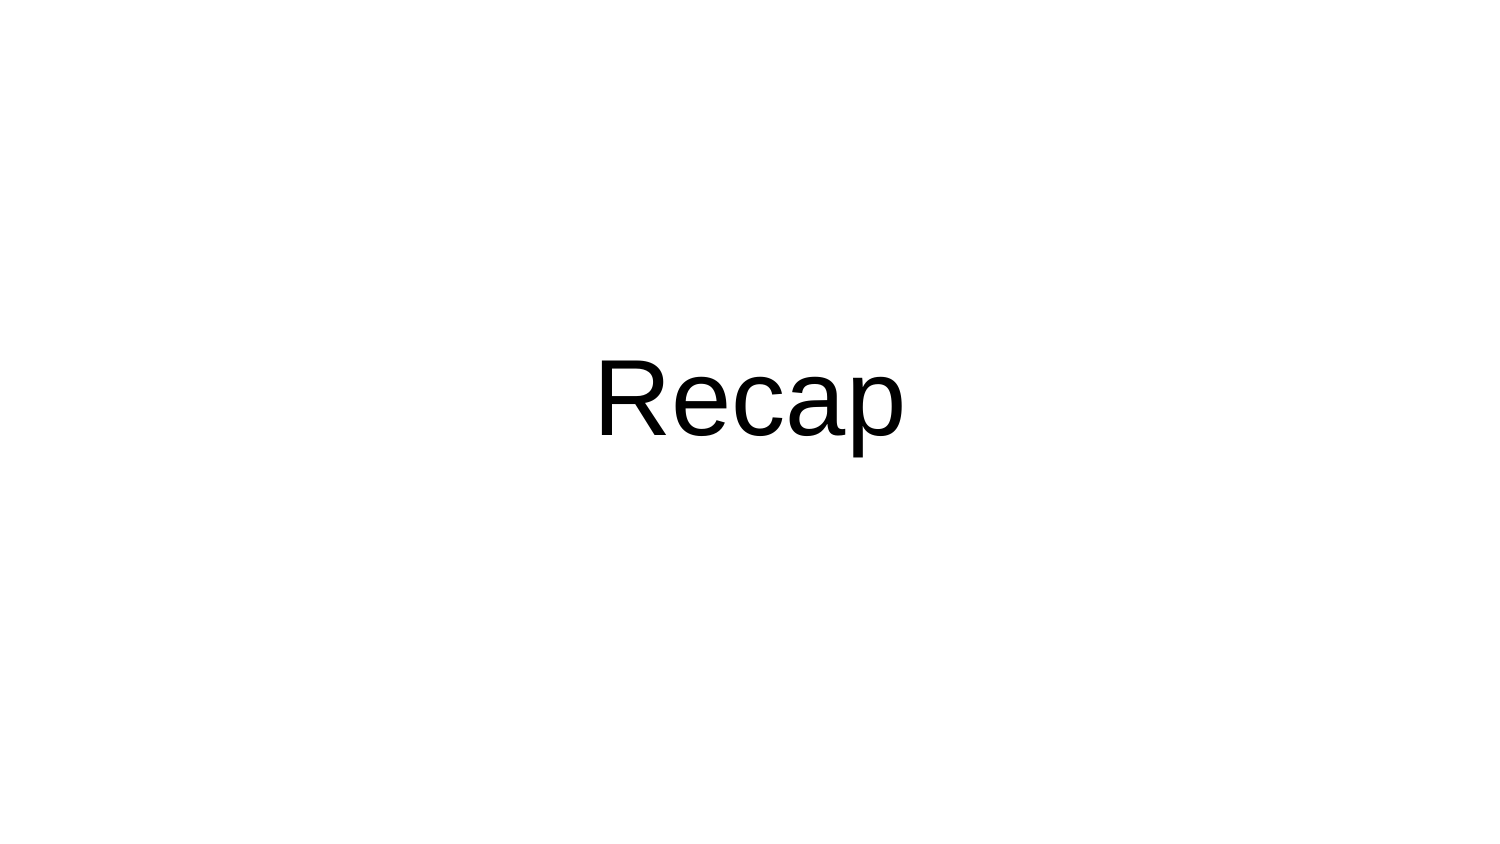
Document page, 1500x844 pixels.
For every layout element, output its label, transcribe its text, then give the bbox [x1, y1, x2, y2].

title Recap [51, 122, 1449, 459]
